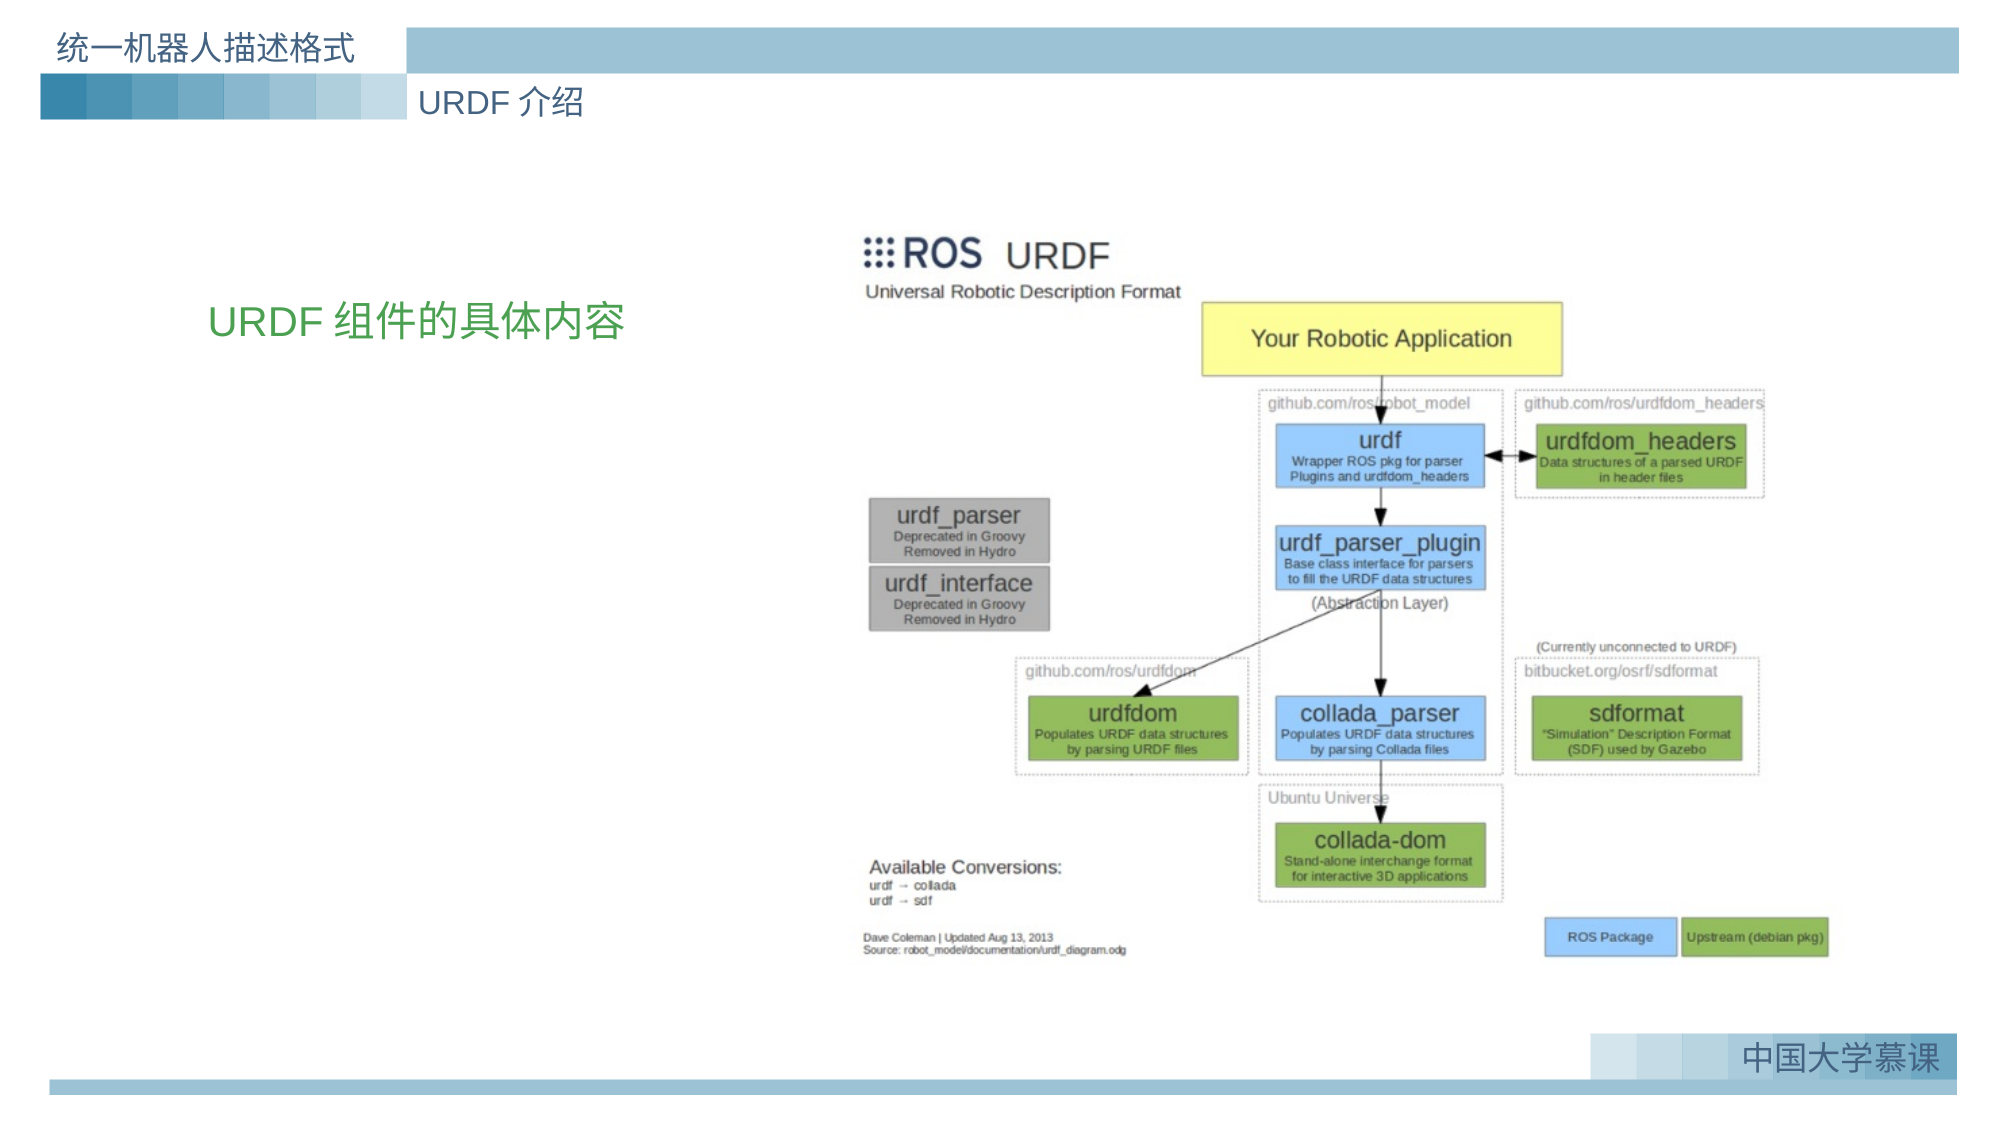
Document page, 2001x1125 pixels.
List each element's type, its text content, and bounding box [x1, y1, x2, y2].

text_box 统一机器人描述格式 [42, 19, 371, 75]
text_box 中国大学慕课 [1726, 1029, 1956, 1085]
picture [0, 0, 2001, 1125]
text_box URDF组件的具体内容 [192, 286, 788, 352]
text_box URDF介绍 [403, 73, 600, 129]
